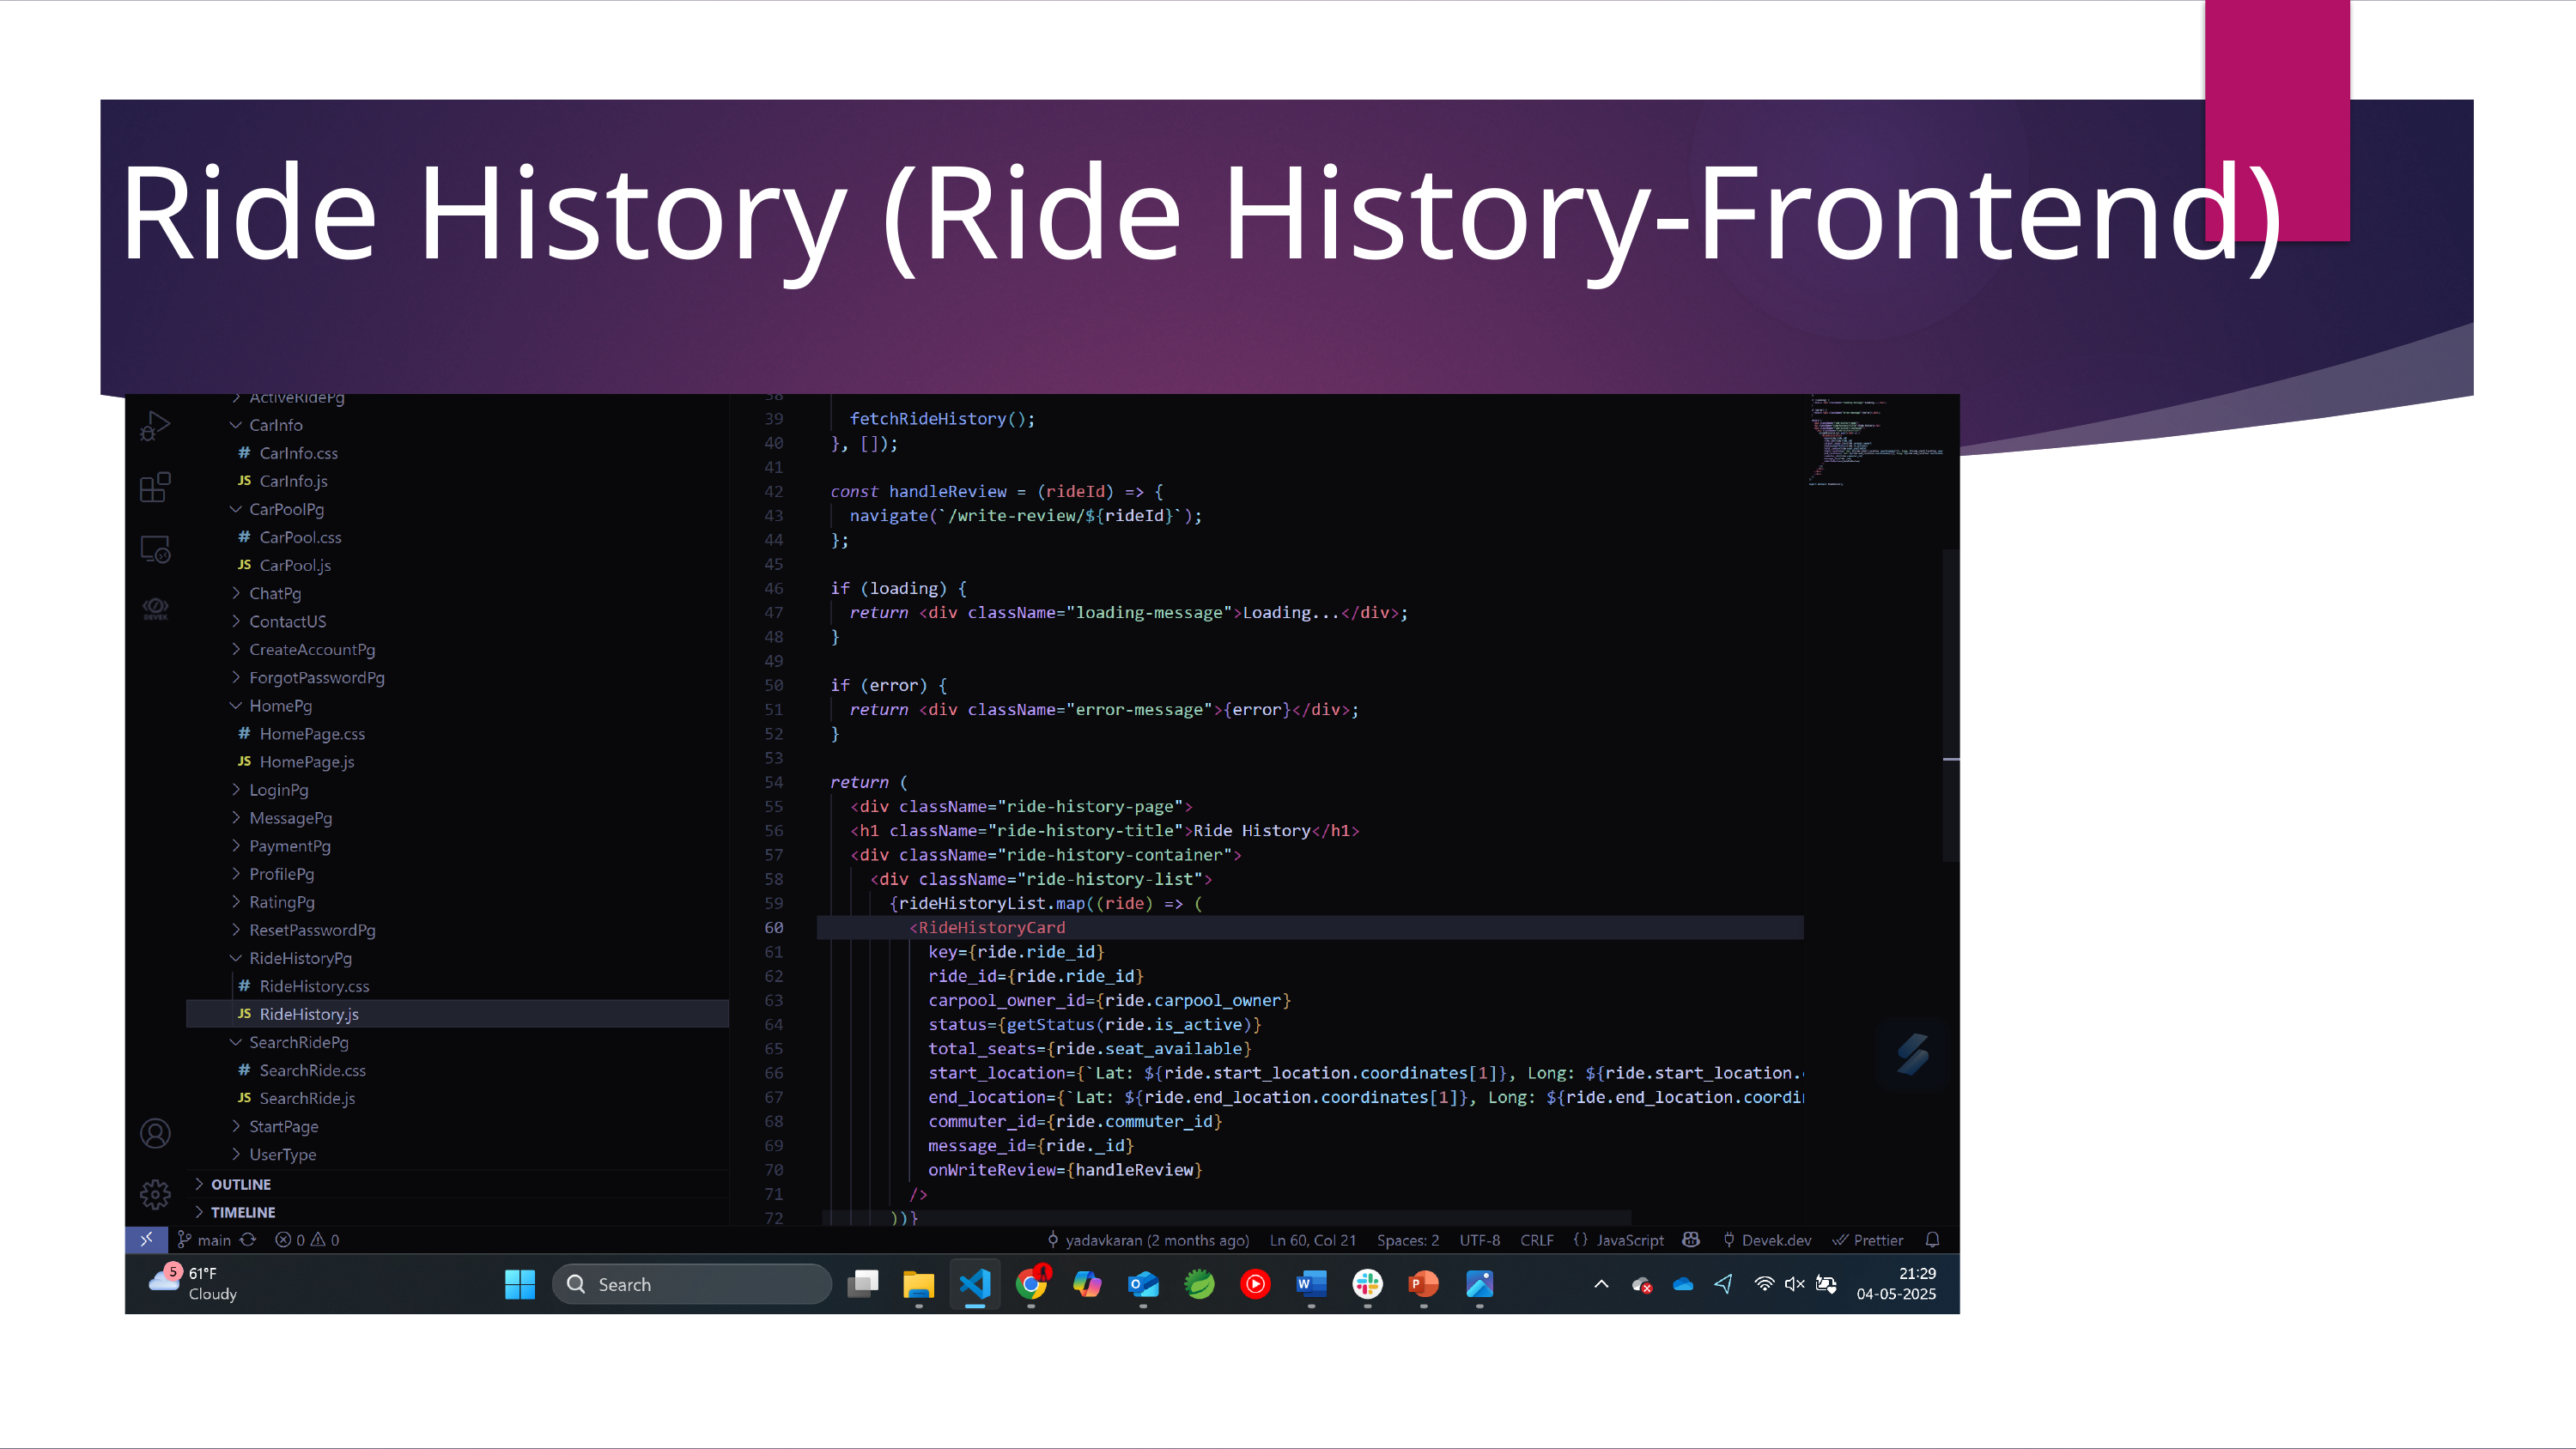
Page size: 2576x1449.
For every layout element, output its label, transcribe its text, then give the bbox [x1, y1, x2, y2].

picture [125, 393, 1960, 1314]
title Ride History (Ride History-Frontend) [114, 62, 2462, 350]
